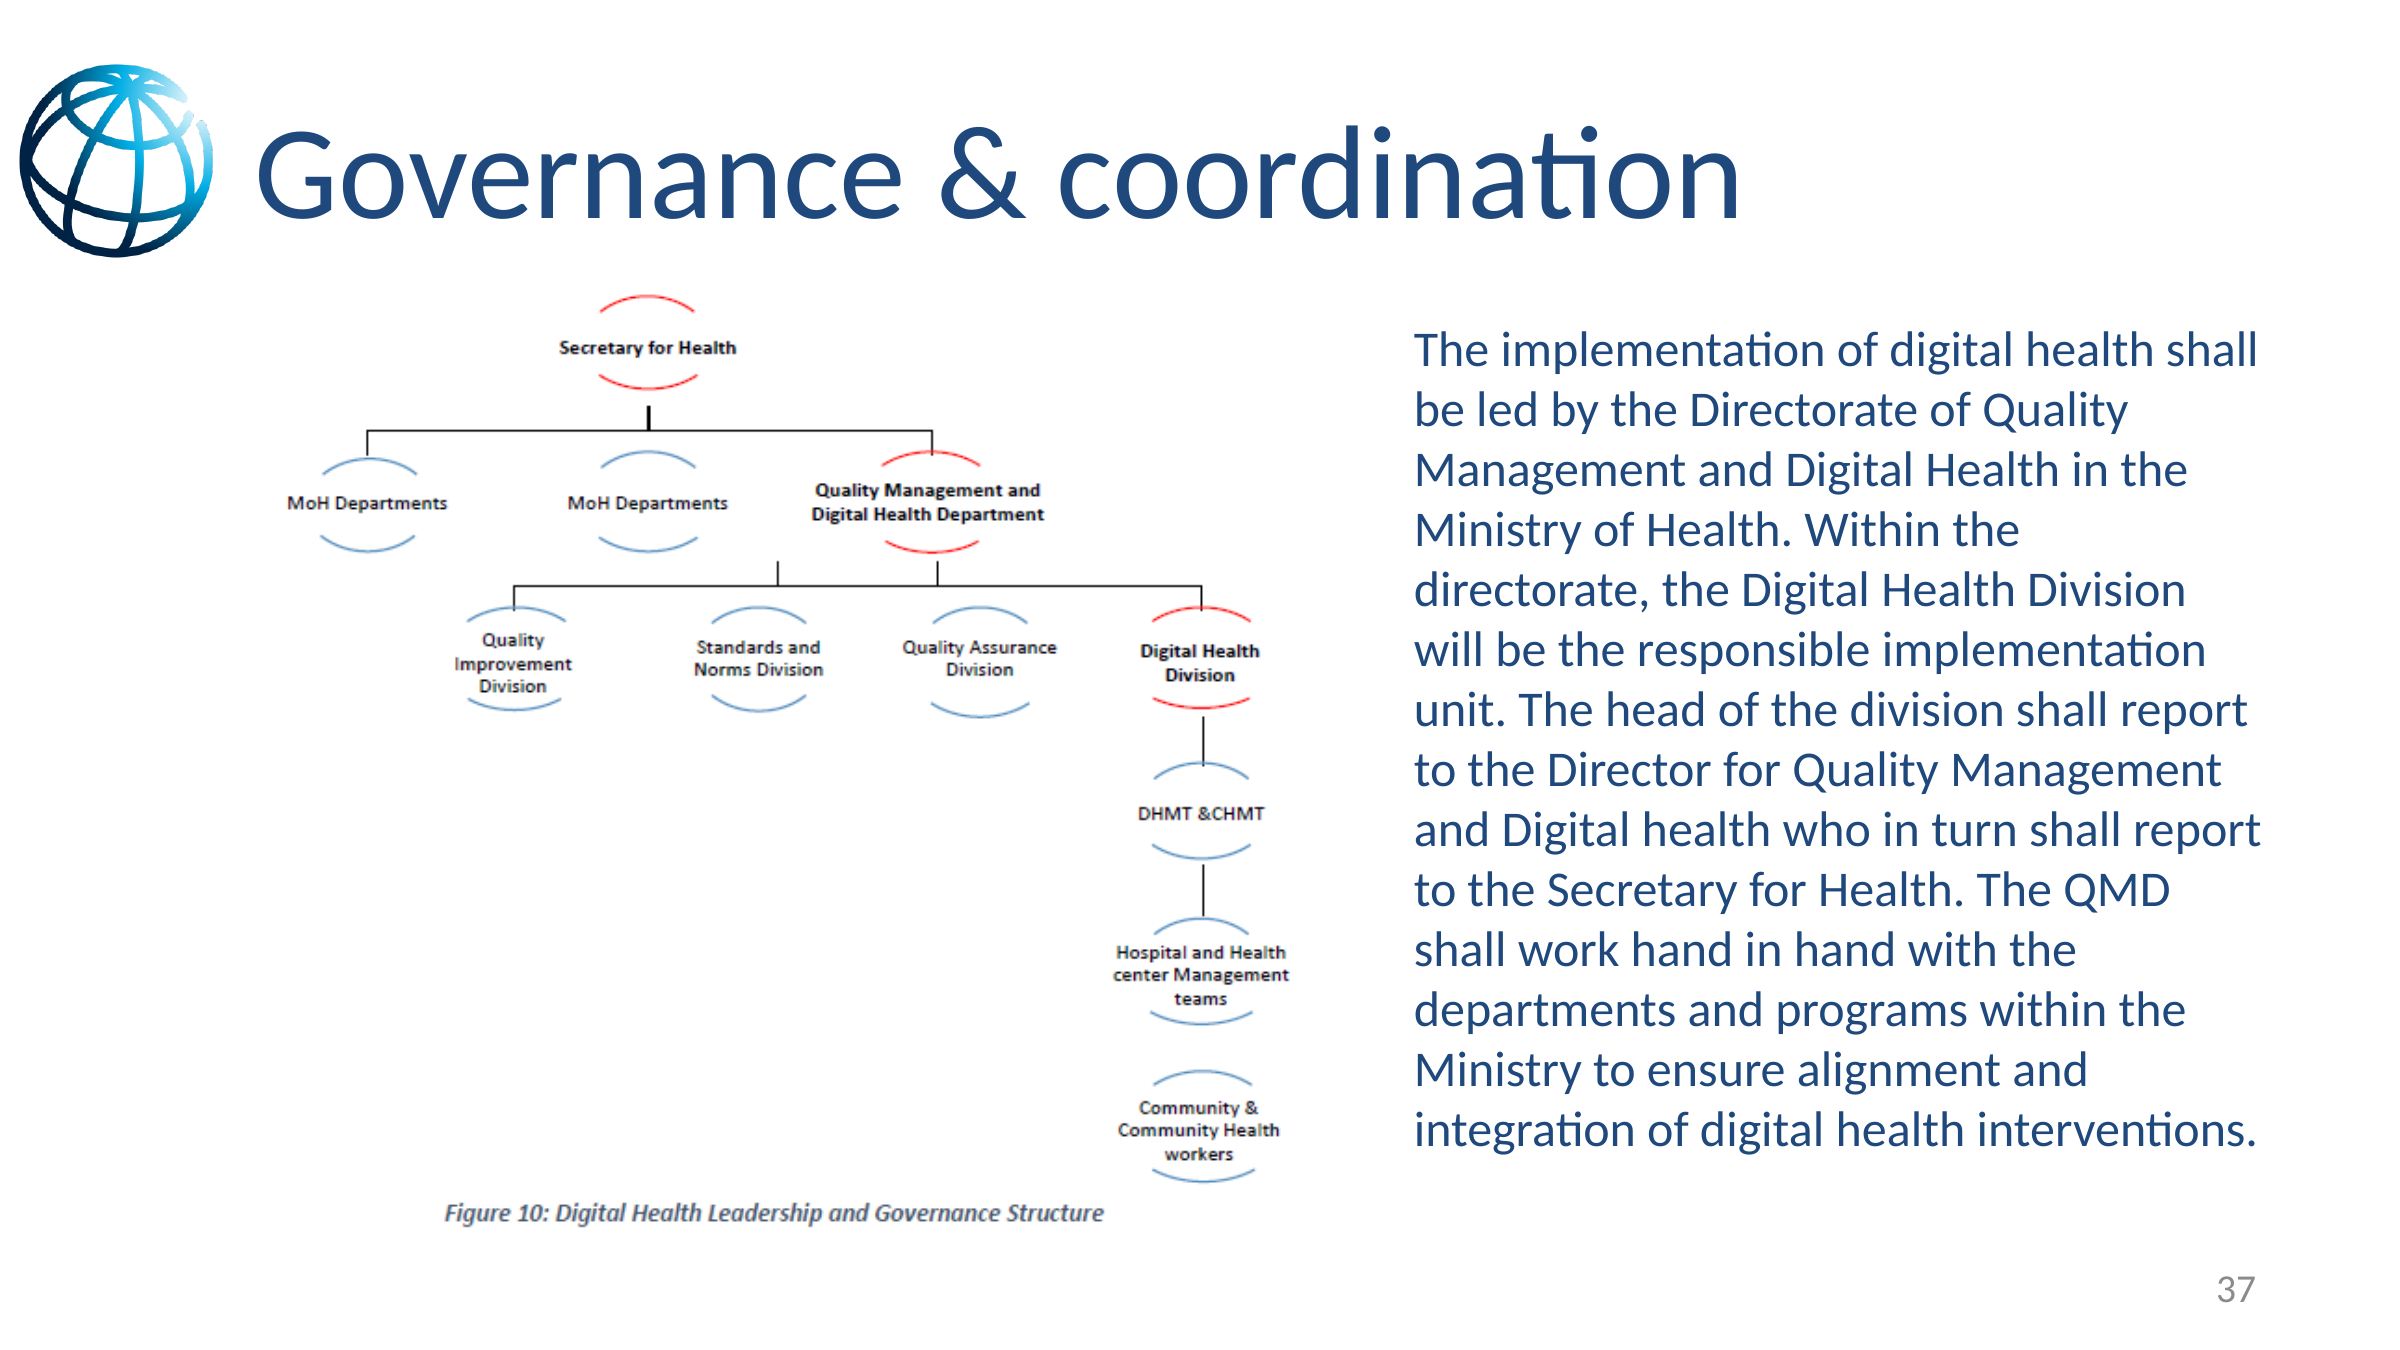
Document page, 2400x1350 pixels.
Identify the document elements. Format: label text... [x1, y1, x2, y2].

slide_number 37 [1719, 1251, 2280, 1324]
picture [16, 62, 1381, 1266]
title Governance & coordination [230, 52, 2280, 278]
text_box The implementation of digital health shall be led by the Directorate of Quality Management and Digital Health in the Ministry of Health. Within the directorate, the Digital Health Division will be the responsible implementation unit. The head of the division shall report to the Director for Quality Management and Digital health who in turn shall report to the Secretary for Health. The QMD shall work hand in hand with the departments and programs within the Ministry to ensure alignment and integration of digital health interventions. [1399, 308, 2279, 1164]
